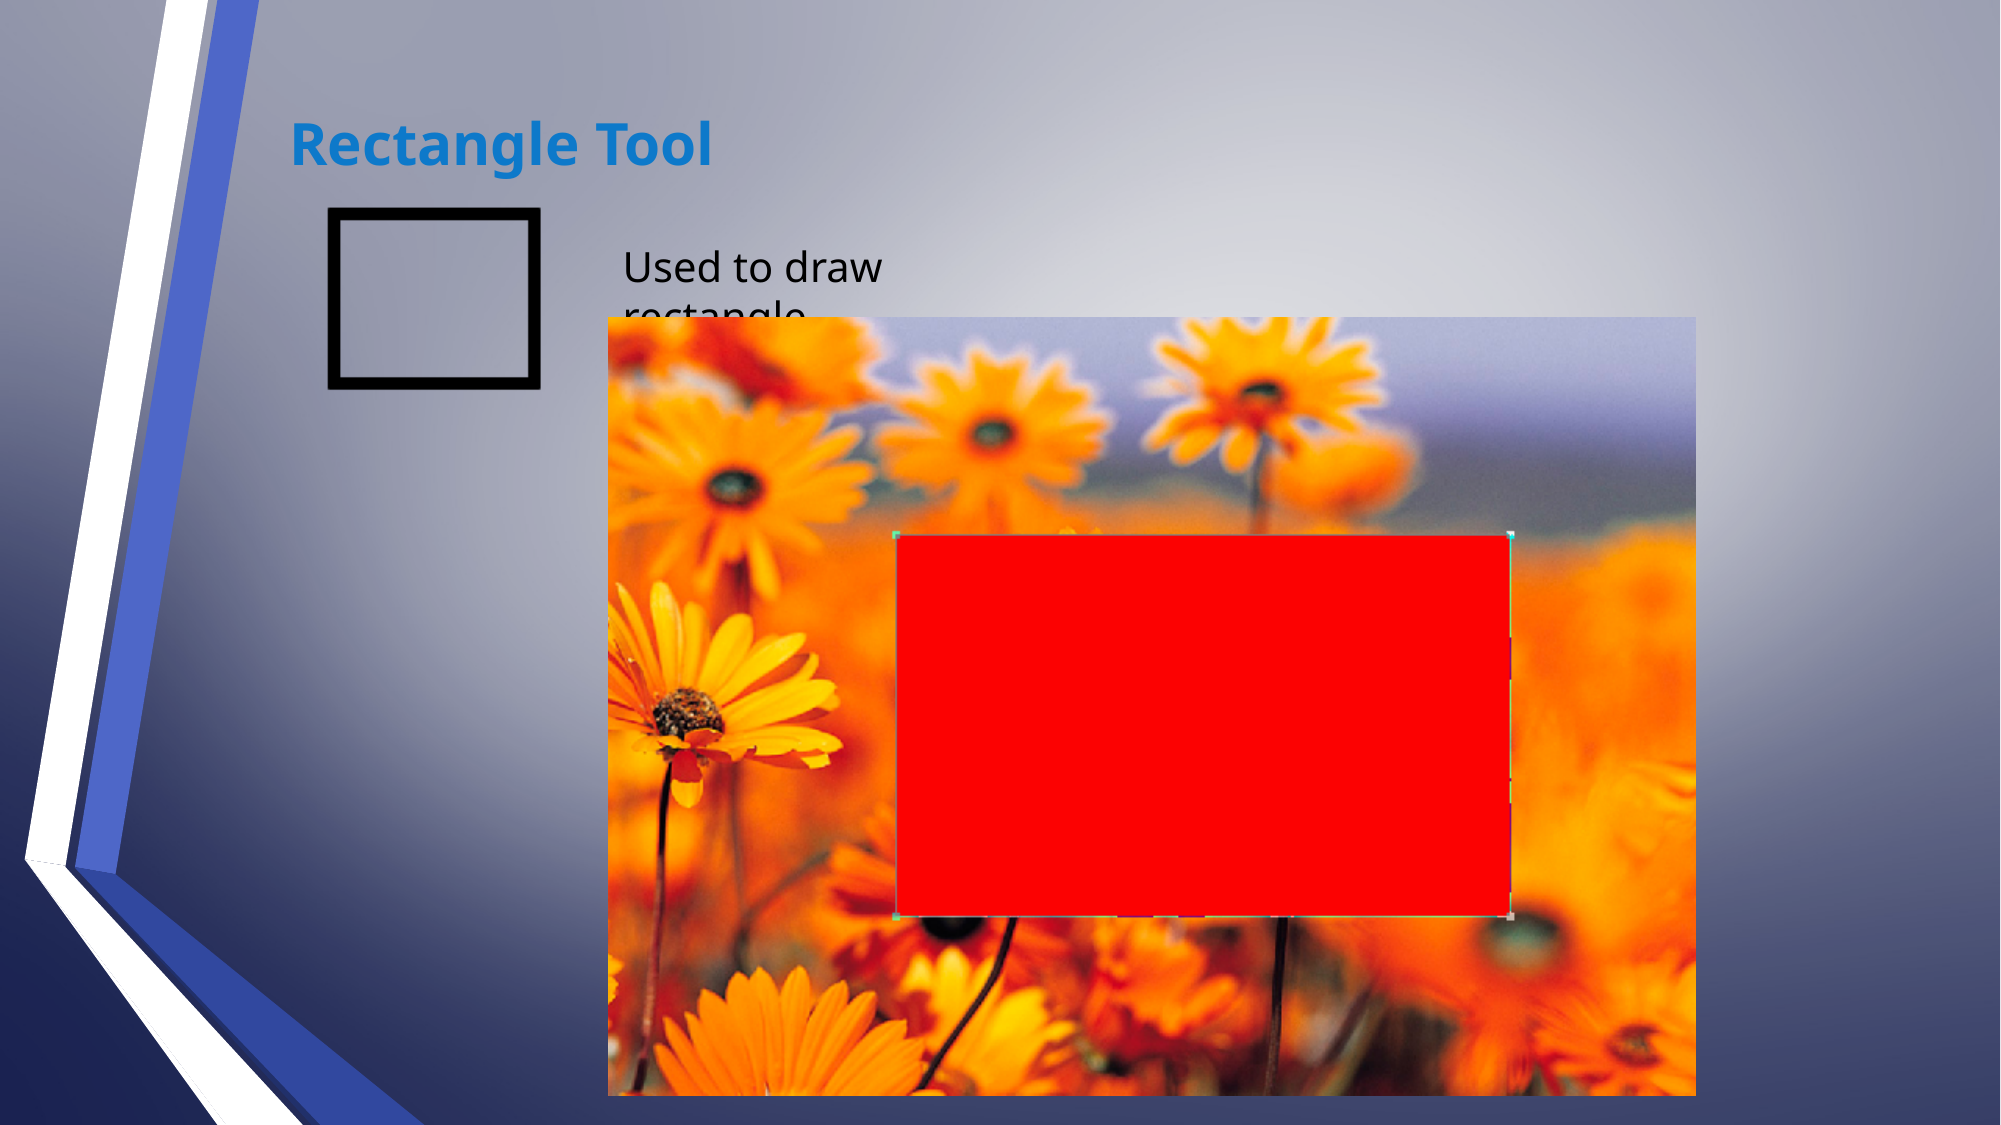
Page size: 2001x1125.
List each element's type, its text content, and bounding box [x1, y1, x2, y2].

picture [607, 317, 1696, 1096]
text_box Used to draw rectangle [608, 233, 1044, 317]
text_box Rectangle Tool [274, 100, 730, 185]
picture [277, 142, 591, 456]
